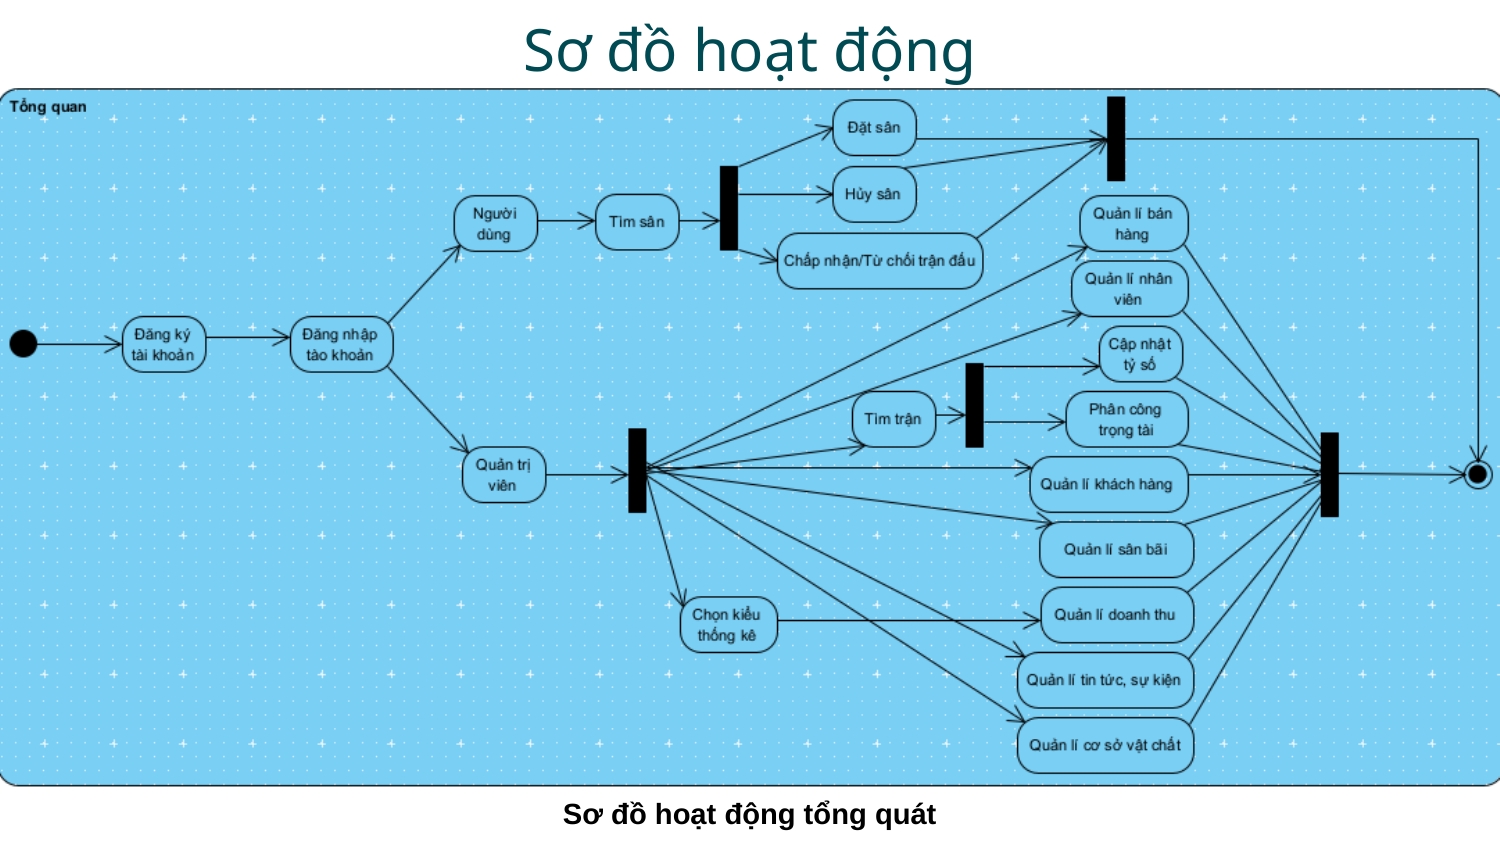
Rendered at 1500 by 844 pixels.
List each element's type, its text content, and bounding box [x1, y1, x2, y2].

text_box Sơ đồ hoạt động tổng quát [0, 796, 1500, 838]
text_box Sơ đồ hoạt động [116, 8, 1384, 85]
picture [0, 86, 1500, 789]
